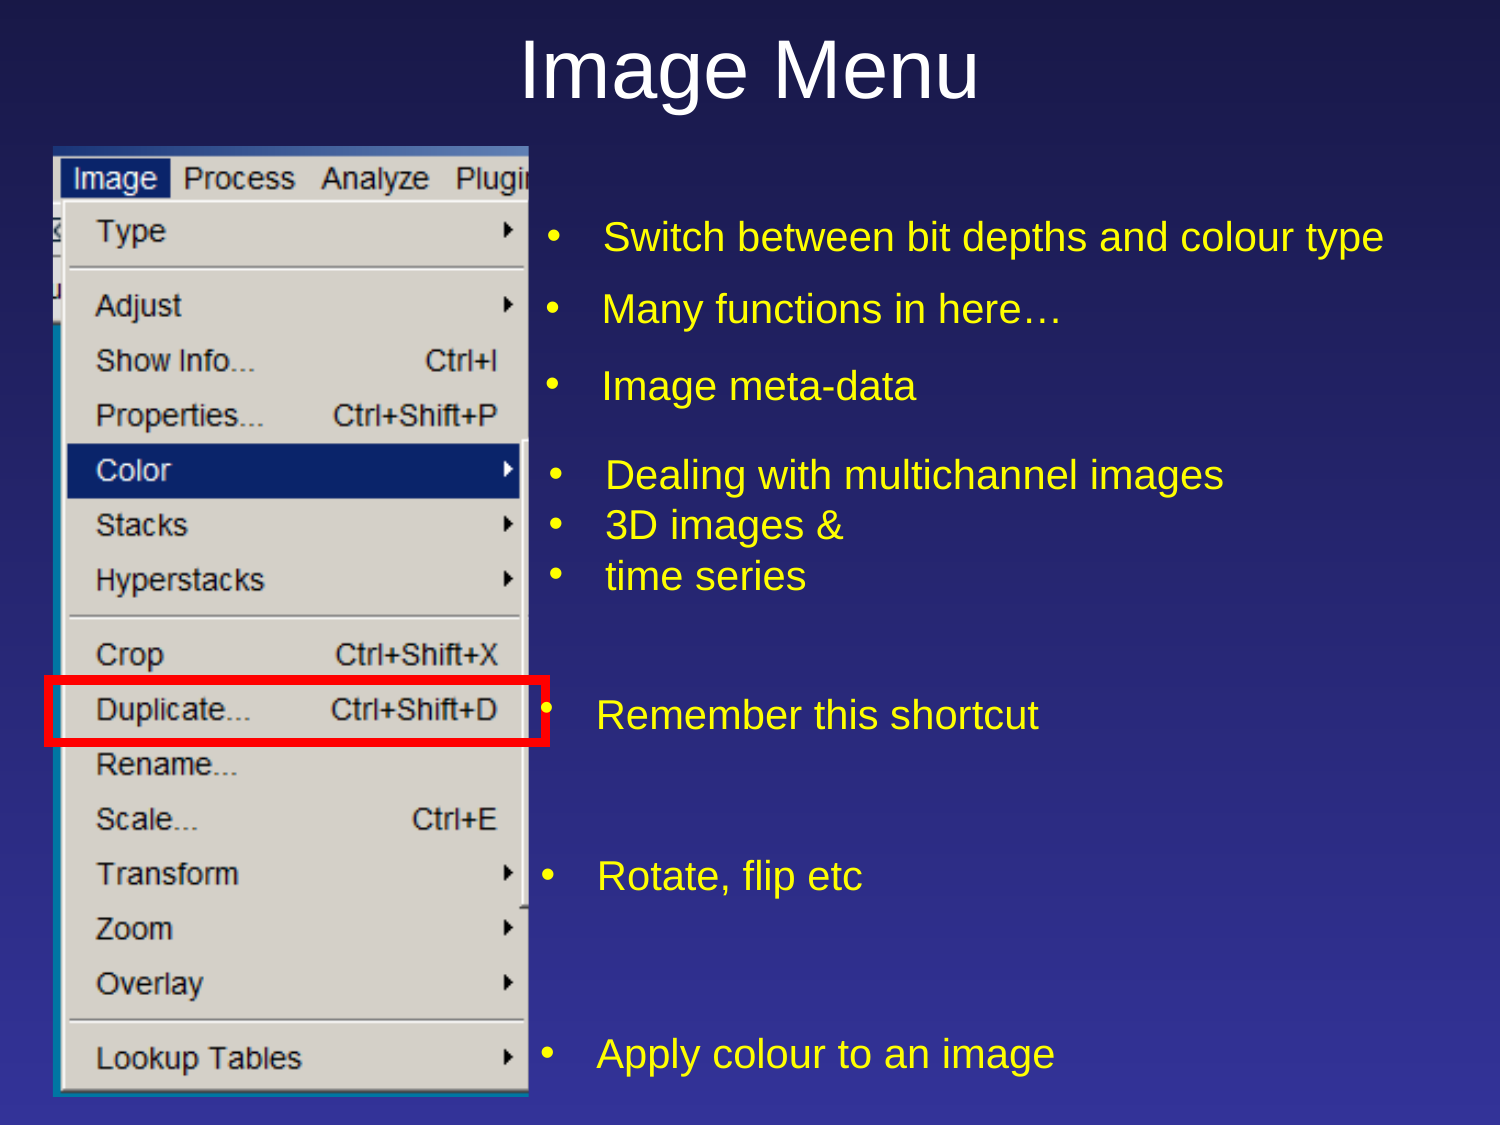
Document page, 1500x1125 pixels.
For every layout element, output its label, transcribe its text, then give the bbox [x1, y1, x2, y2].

text_box Many functions in here… [533, 274, 1079, 340]
text_box Rotate, flip etc [533, 841, 879, 907]
title Image Menu [112, 0, 1388, 140]
text_box Remember this shortcut [533, 680, 1055, 745]
text_box Switch between bit depths and colour type [533, 202, 1401, 268]
text_box Image meta-data [533, 351, 932, 416]
text_box Dealing with multichannel images 3D images & time series [533, 440, 1240, 606]
picture [52, 145, 529, 1093]
text_box Apply colour to an image [533, 1019, 1071, 1085]
